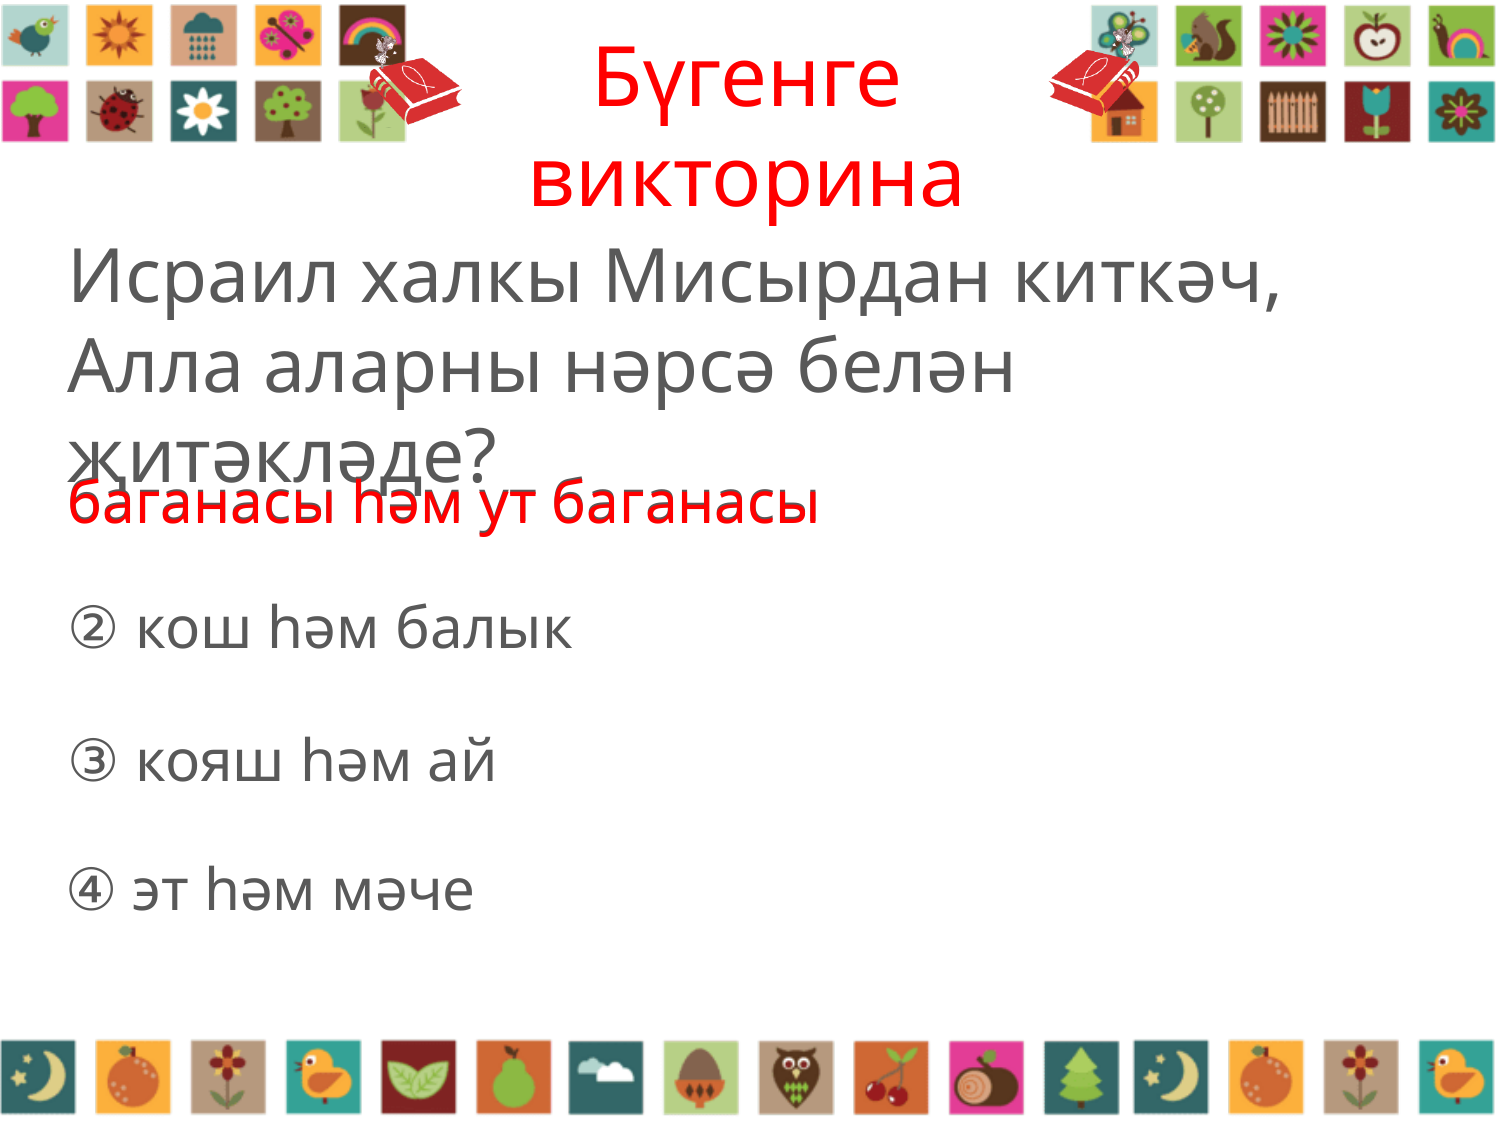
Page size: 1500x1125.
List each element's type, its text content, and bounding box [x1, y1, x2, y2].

text_box баганасы һәм ут баганасы [53, 457, 1483, 543]
text_box ④ эт һәм мәче [50, 844, 1480, 930]
picture [1017, 3, 1500, 150]
text_box ② кош һәм балык [53, 582, 1436, 668]
text_box Исраил халкы Мисырдан киткәч, Алла аларны нәрсә белән җитәкләде? [53, 219, 1436, 456]
picture [0, 3, 494, 150]
text_box ③ кояш һәм ай [53, 716, 1483, 801]
text_box Бүгенге викторина [414, 16, 1080, 219]
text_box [0, 1028, 1500, 1118]
